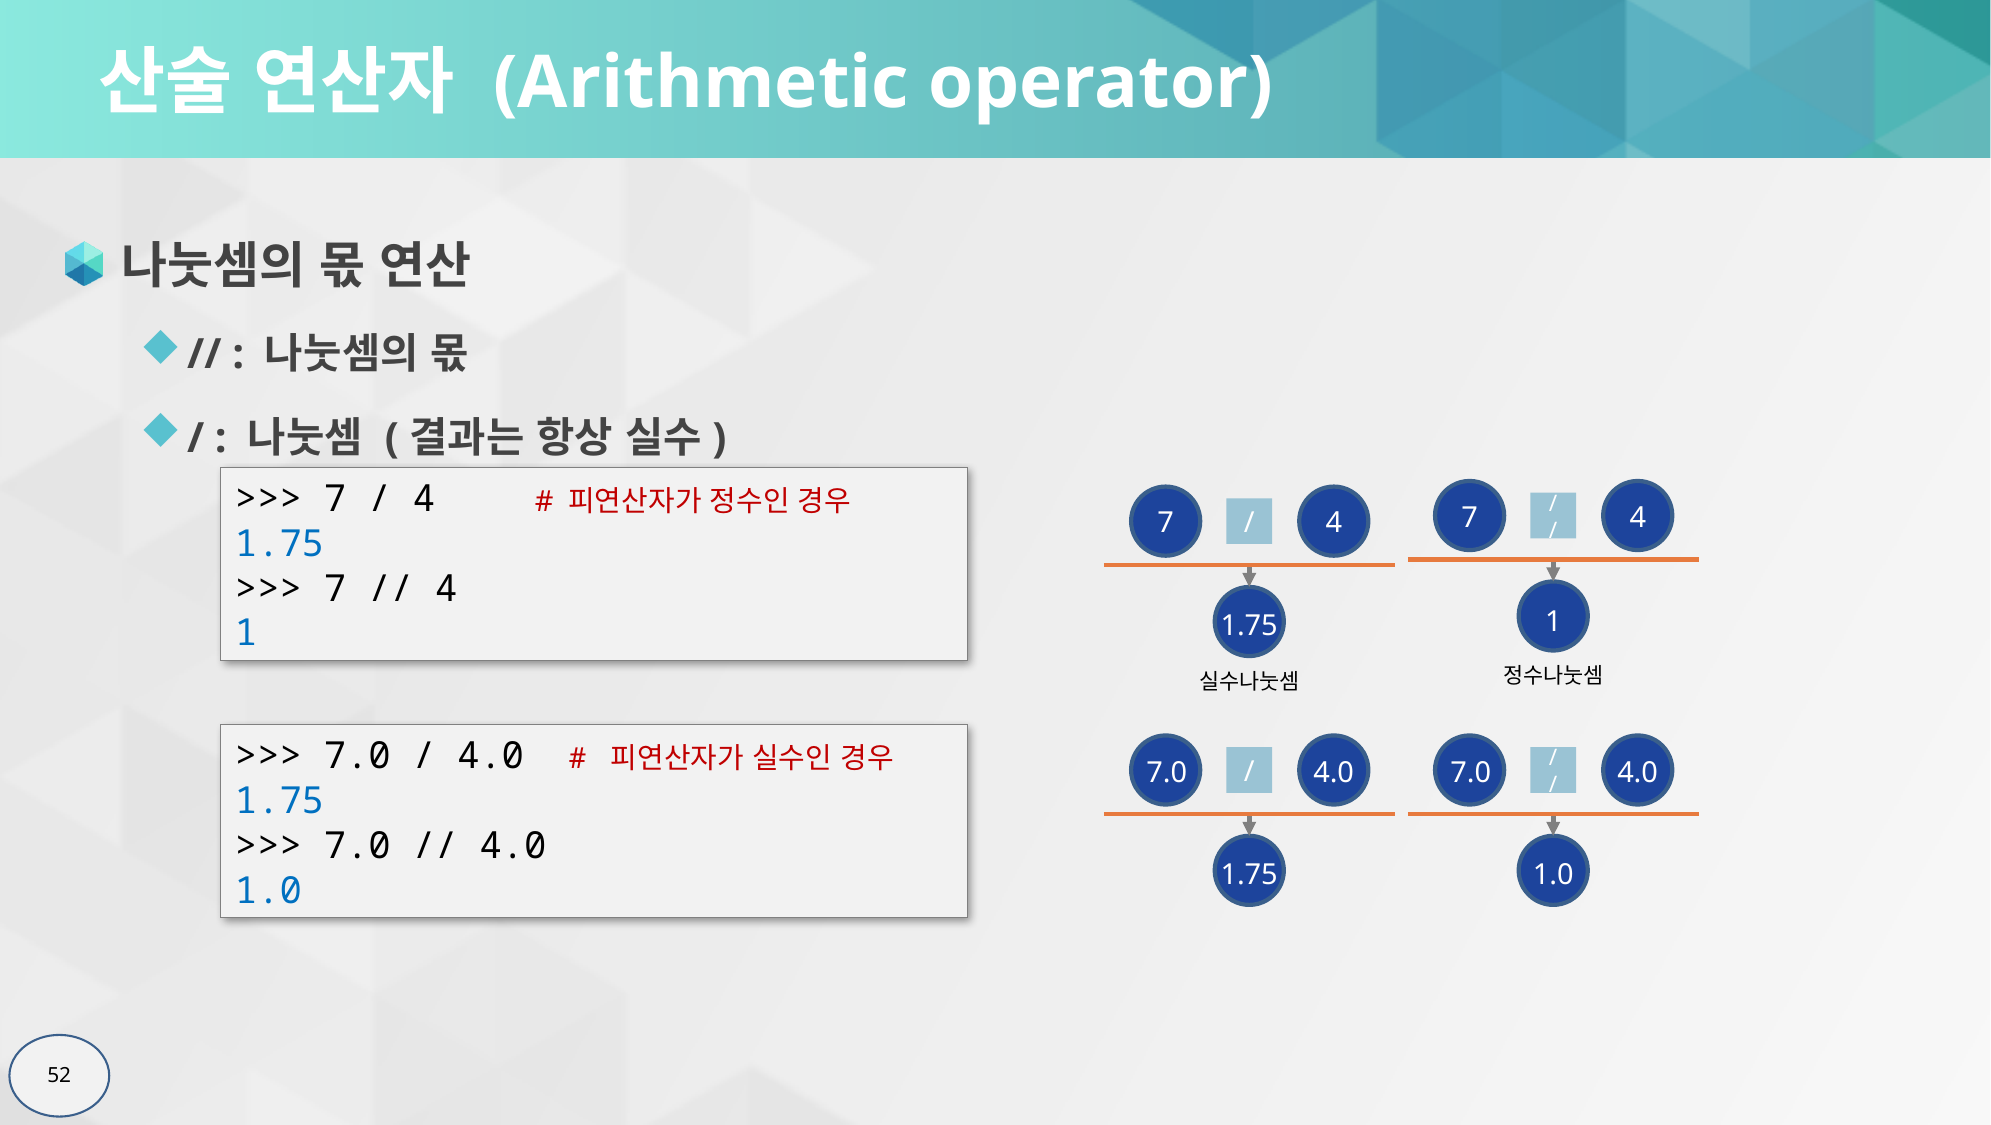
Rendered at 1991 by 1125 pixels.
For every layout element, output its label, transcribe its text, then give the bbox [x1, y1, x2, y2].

list 나눗셈의 몫 연산 // : 나눗셈의 몫 / : 나눗셈 (결과는 항상 실수) [50, 196, 1929, 1079]
text_box >>> 7 / 4 # 피연산자가 정수인 경우 1.75 >>> 7 // 4 1 [220, 467, 968, 661]
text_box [1103, 480, 1699, 906]
picture [0, 0, 1991, 1125]
text_box >>> 7.0 / 4.0 # 피연산자가 실수인 경우 1.75 >>> 7.0 // 4.0 1.0 [220, 724, 968, 918]
title 산술 연산자 (Arithmetic operator) [83, 0, 1681, 158]
